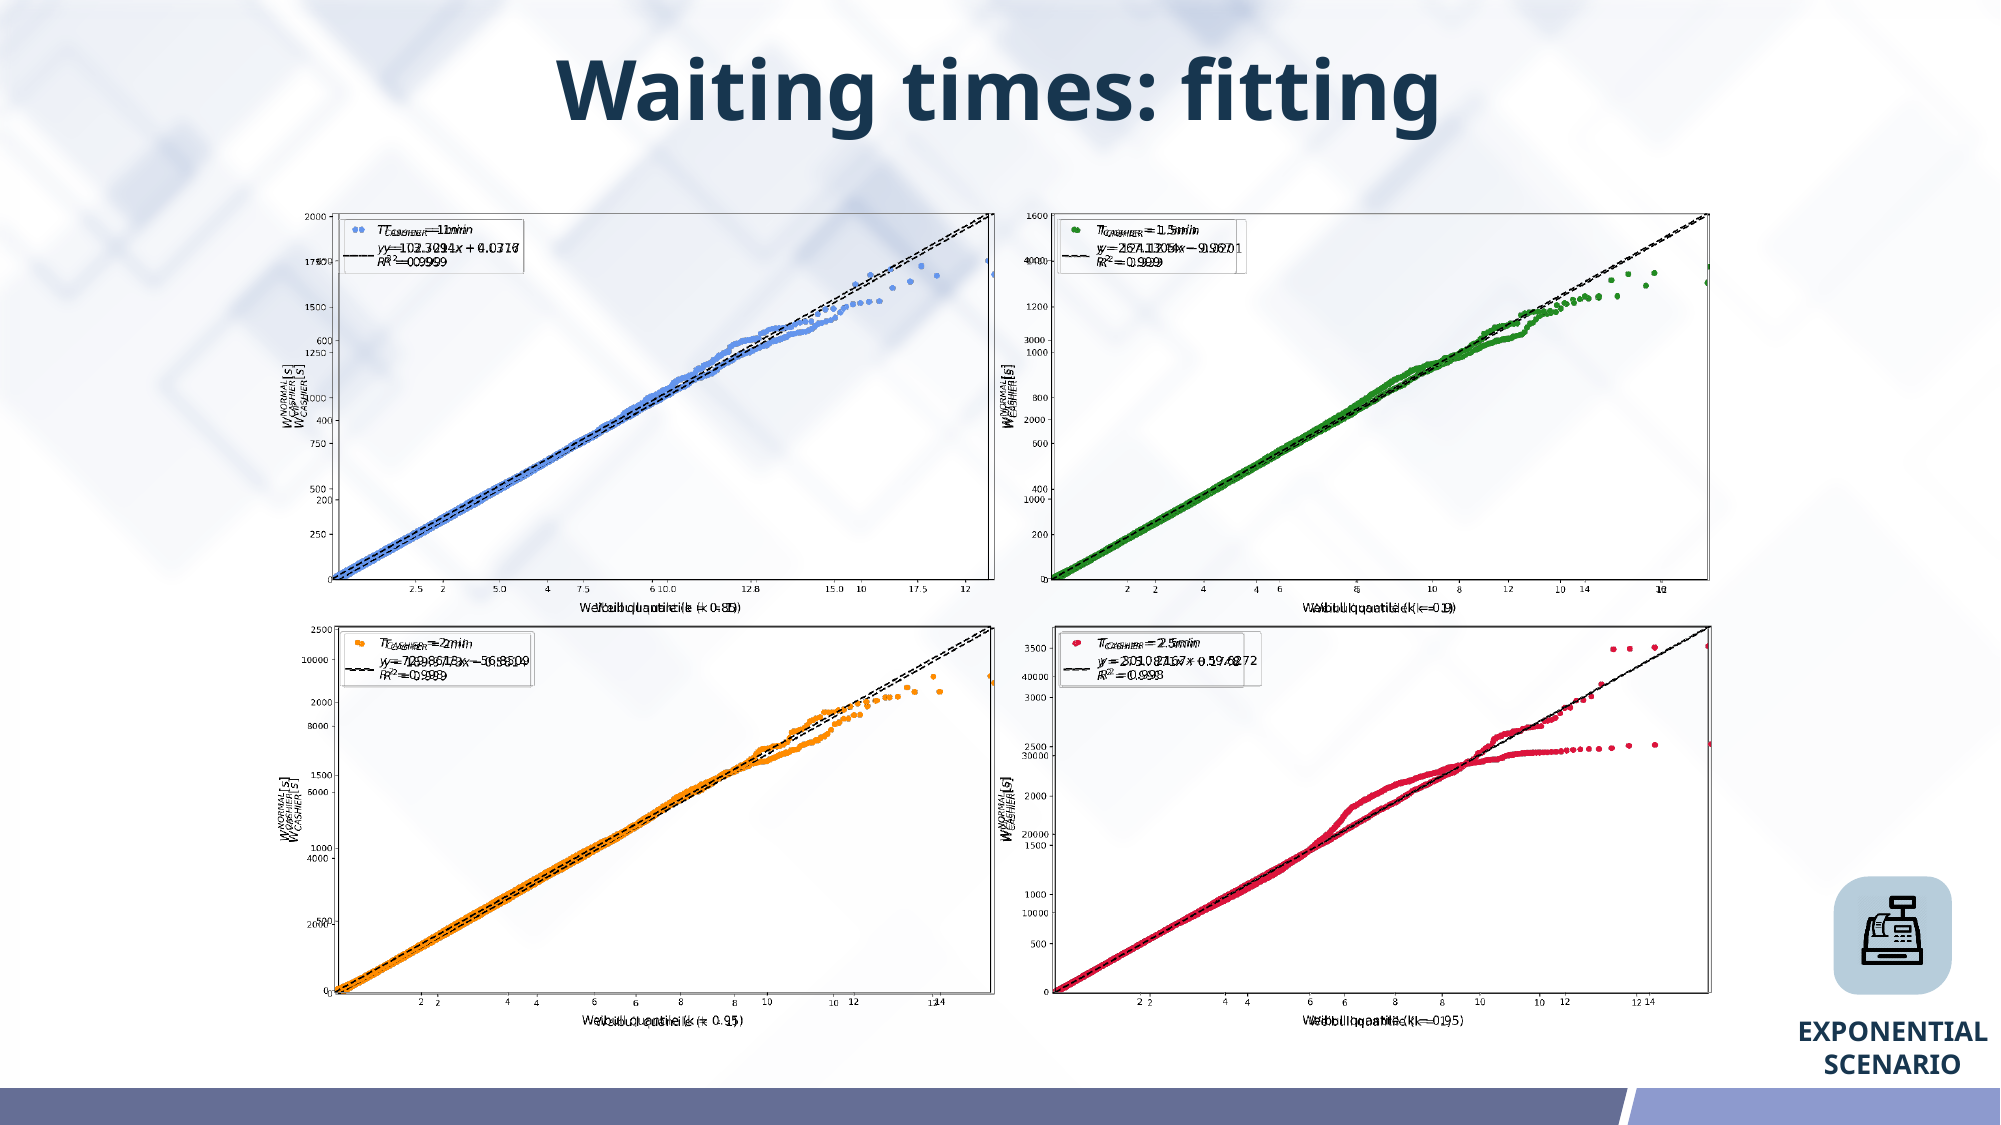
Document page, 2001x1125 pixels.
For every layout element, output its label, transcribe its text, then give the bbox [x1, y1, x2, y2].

picture [274, 207, 1714, 1033]
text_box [0, 1088, 2000, 1125]
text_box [1776, 876, 2000, 1089]
text_box Waiting times: fitting [0, 29, 2000, 145]
